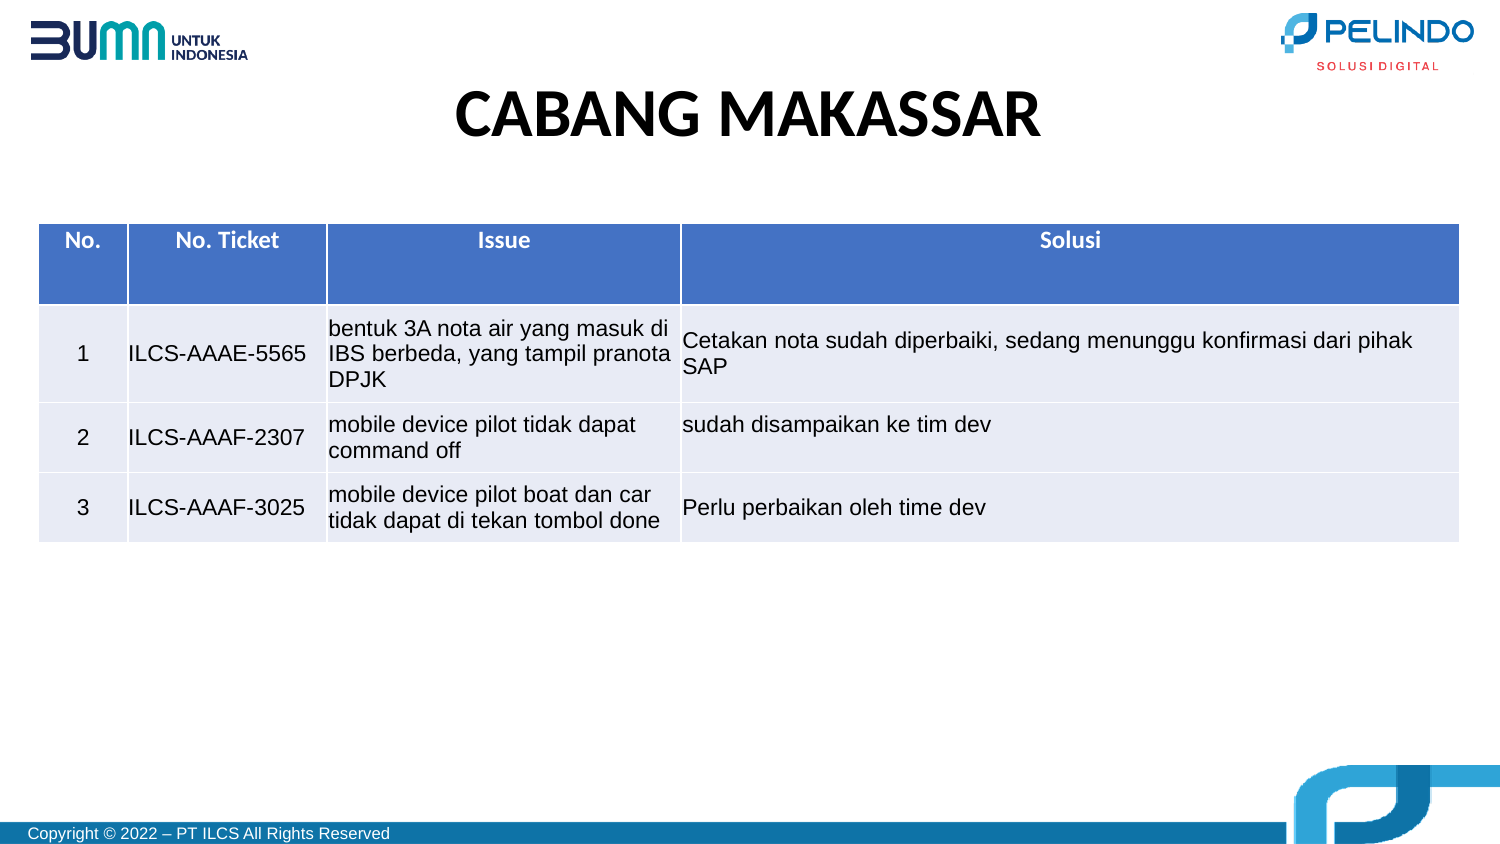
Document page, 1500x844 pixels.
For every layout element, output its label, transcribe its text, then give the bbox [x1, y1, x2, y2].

table_header Solusi [682, 224, 1459, 304]
table_cell ILCS-AAAF-2307 [129, 403, 326, 472]
table_cell 1 [39, 306, 127, 402]
table_cell ILCS-AAAF-3025 [129, 473, 326, 542]
table_cell 3 [39, 473, 127, 542]
table_header No. Ticket [129, 224, 326, 304]
table_cell mobile device pilot tidak dapat command off [328, 403, 680, 472]
table_header No. [39, 224, 127, 304]
table_cell Cetakan nota sudah diperbaiki, sedang menunggu konfirmasi dari pihak SAP [682, 306, 1459, 402]
table_cell ILCS-AAAE-5565 [129, 306, 326, 402]
table_header Issue [328, 224, 680, 304]
picture [1281, 13, 1474, 76]
table_cell Perlu perbaikan oleh time dev [682, 473, 1459, 542]
table_cell bentuk 3A nota air yang masuk di IBS berbeda, yang tampil pranota DPJK [328, 306, 680, 402]
text_box CABANG MAKASSAR [103, 33, 1395, 195]
table_cell mobile device pilot boat dan car tidak dapat di tekan tombol done [328, 473, 680, 542]
picture [31, 21, 248, 61]
table_cell 2 [39, 403, 127, 472]
picture [0, 765, 1500, 844]
table_cell sudah disampaikan ke tim dev [682, 403, 1459, 472]
